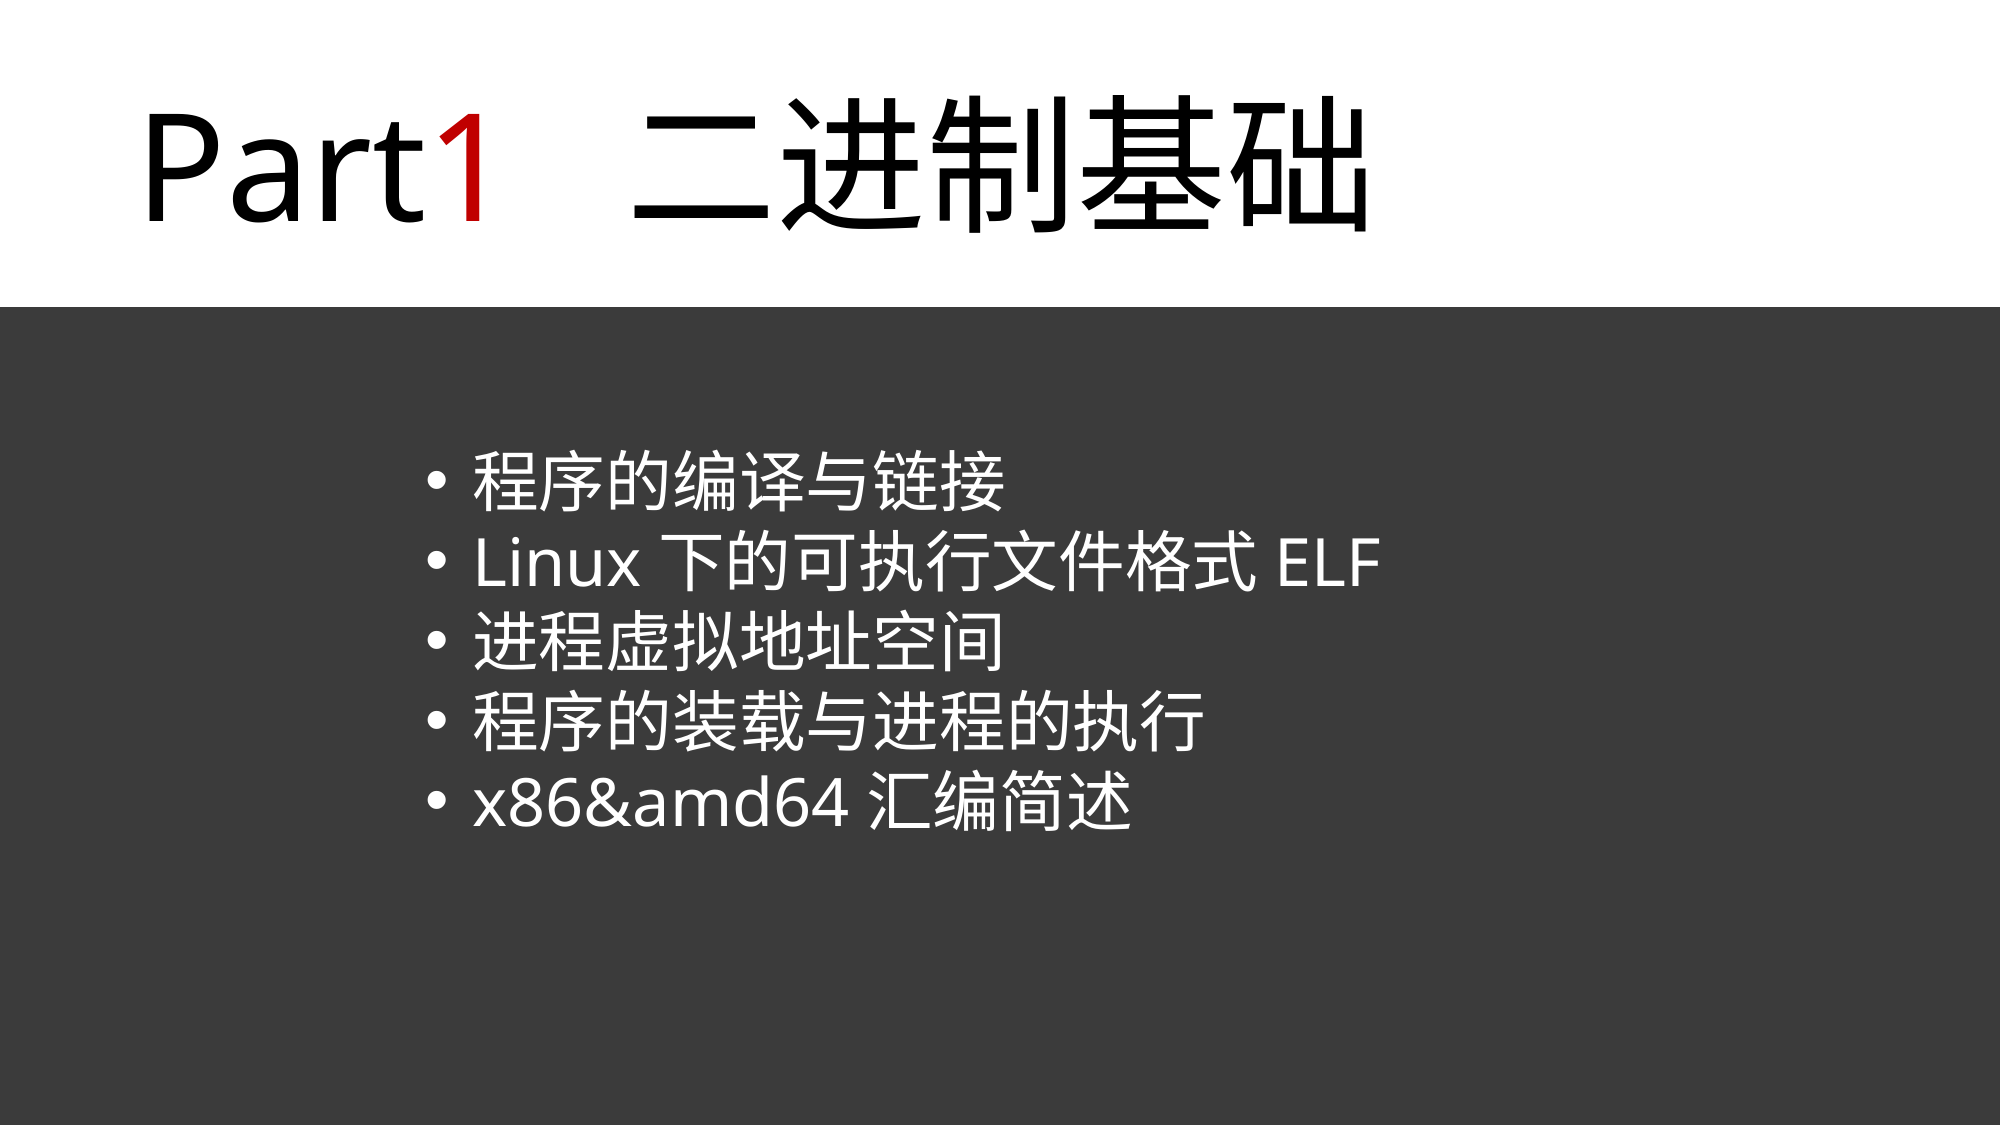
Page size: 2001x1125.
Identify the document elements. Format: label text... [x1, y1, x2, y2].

text_box Part1 二进制基础 [120, 63, 1392, 259]
text_box 程序的编译与链接 Linux下的可执行文件格式ELF 进程虚拟地址空间 程序的装载与进程的执行 x86&amd64汇编简述 [410, 432, 1679, 927]
text_box [0, 307, 2000, 1125]
